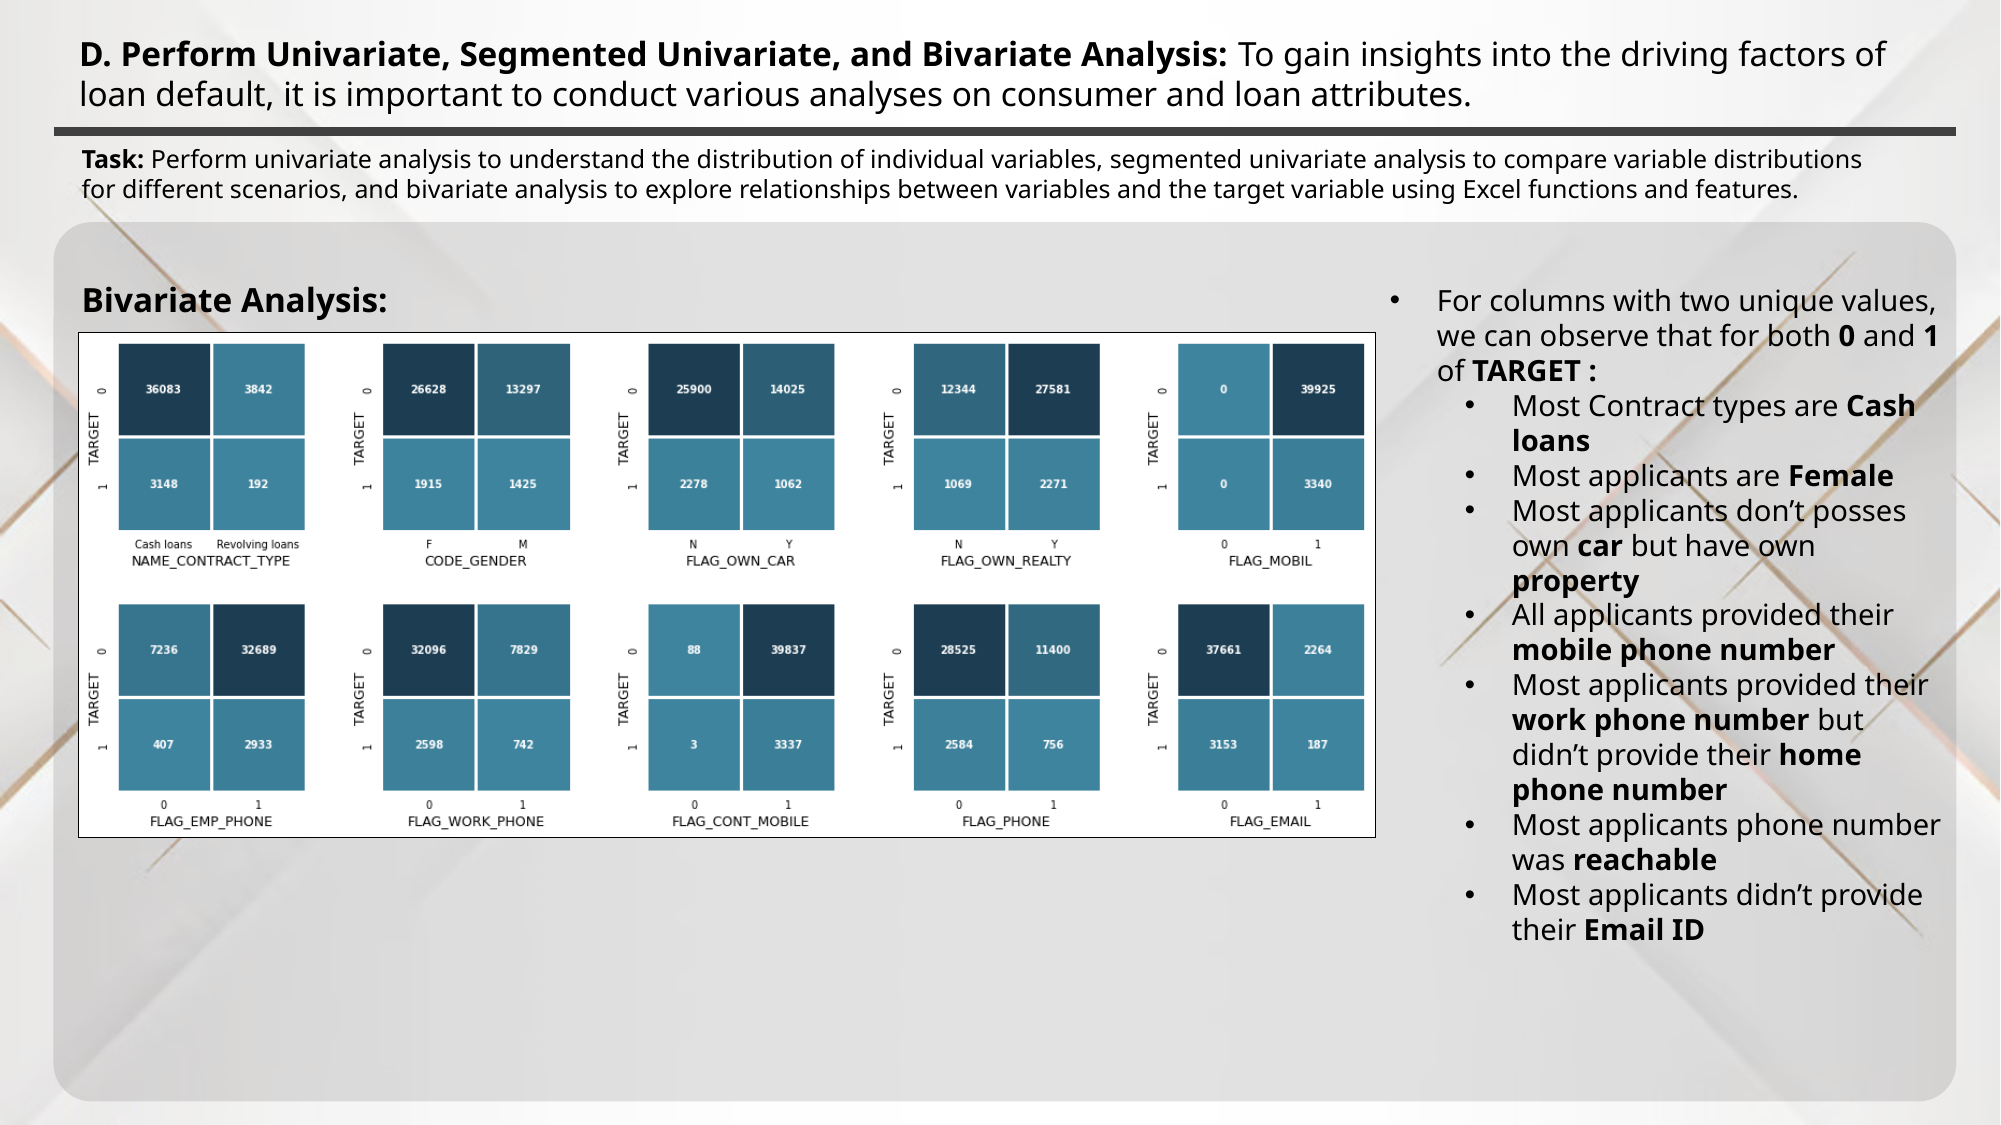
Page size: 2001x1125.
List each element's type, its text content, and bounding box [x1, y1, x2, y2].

text_box Bivariate Analysis: [66, 272, 612, 327]
text_box Task: Perform univariate analysis to understand the distribution of individual variables, segmented univariate analysis to compare variable distributions for different scenarios, and bivariate analysis to explore relationships between variables and the target variable using Excel functions and features. [66, 136, 1912, 211]
text_box For columns with two unique values, we can observe that for both 0 and 1 of TARGET : Most Contract types are Cash loans Most applicants are Female Most applicants don’t posses own car but have own property All applicants provided their mobile phone number Most applicants provided their work phone number but didn’t provide their home phone number Most applicants phone number was reachable Most applicants didn’t provide their Email ID [1375, 274, 1957, 954]
picture [0, 0, 2001, 1125]
text_box D. Perform Univariate, Segmented Univariate, and Bivariate Analysis: To gain insights into the driving factors of loan default, it is important to conduct various analyses on consumer and loan attributes. [64, 25, 1912, 120]
text_box [52, 221, 1958, 1103]
